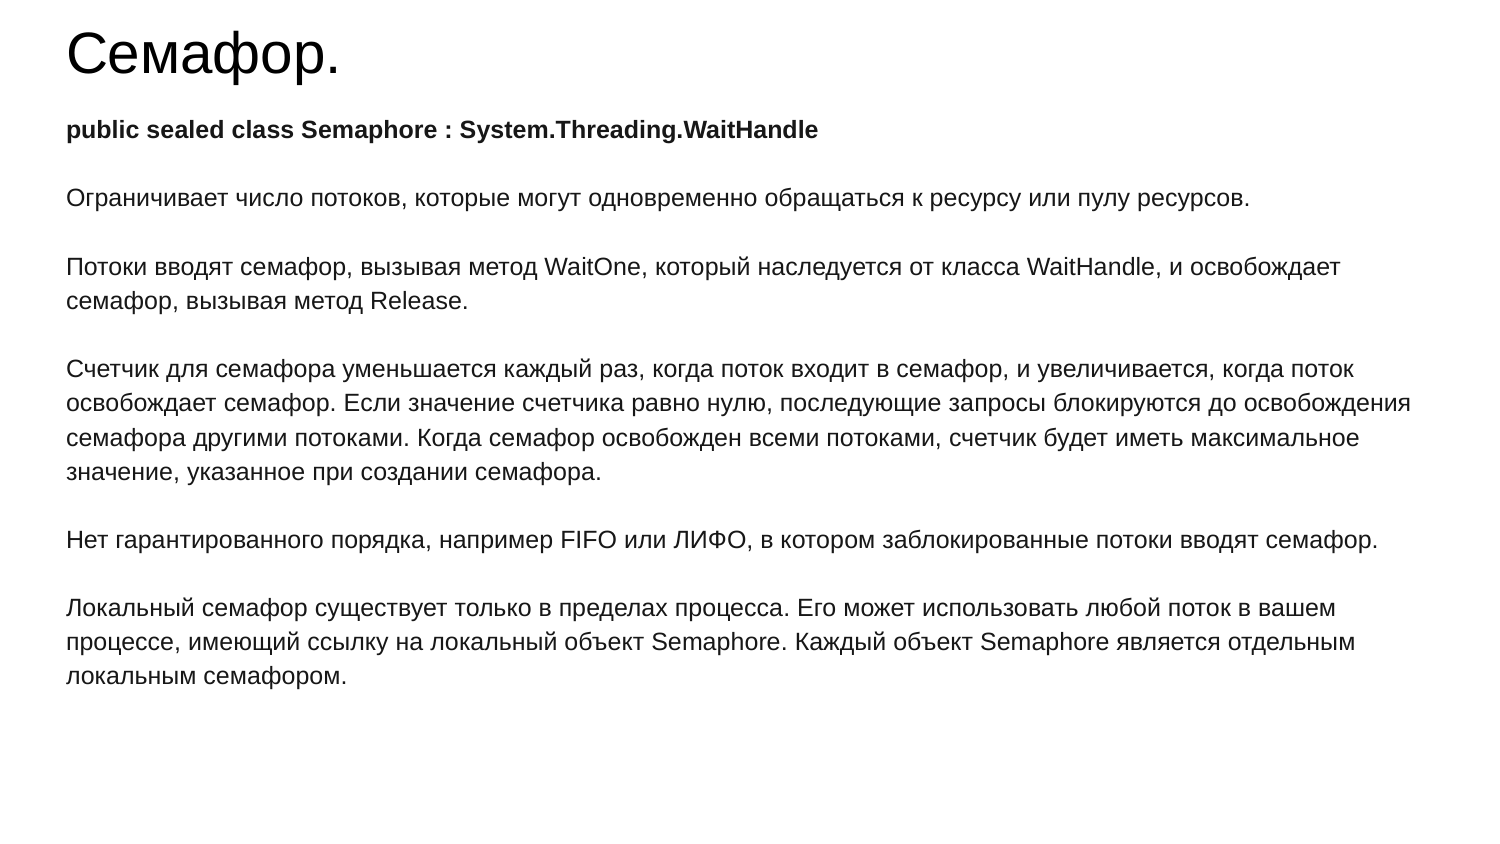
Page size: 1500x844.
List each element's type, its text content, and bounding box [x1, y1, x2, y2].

list public sealed class Semaphore : System.Threading.WaitHandle Ограничивает число потоков, которые могут одновременно обращаться к ресурсу или пулу ресурсов. Потоки вводят семафор, вызывая метод WaitOne, который наследуется от класса WaitHandle, и освобождает семафор, вызывая метод Release. Счетчик для семафора уменьшается каждый раз, когда поток входит в семафор, и увеличивается, когда поток освобождает семафор. Если значение счетчика равно нулю, последующие запросы блокируются до освобождения семафора другими потоками. Когда семафор освобожден всеми потоками, счетчик будет иметь максимальное значение, указанное при создании семафора. Нет гарантированного порядка, например FIFO или ЛИФО, в котором заблокированные потоки вводят семафор. Локальный семафор существует только в пределах процесса. Его может использовать любой поток в вашем процессе, имеющий ссылку на локальный объект Semaphore. Каждый объект Semaphore является отдельным локальным семафором. [51, 93, 1449, 796]
title Семафор. [51, 0, 1449, 93]
